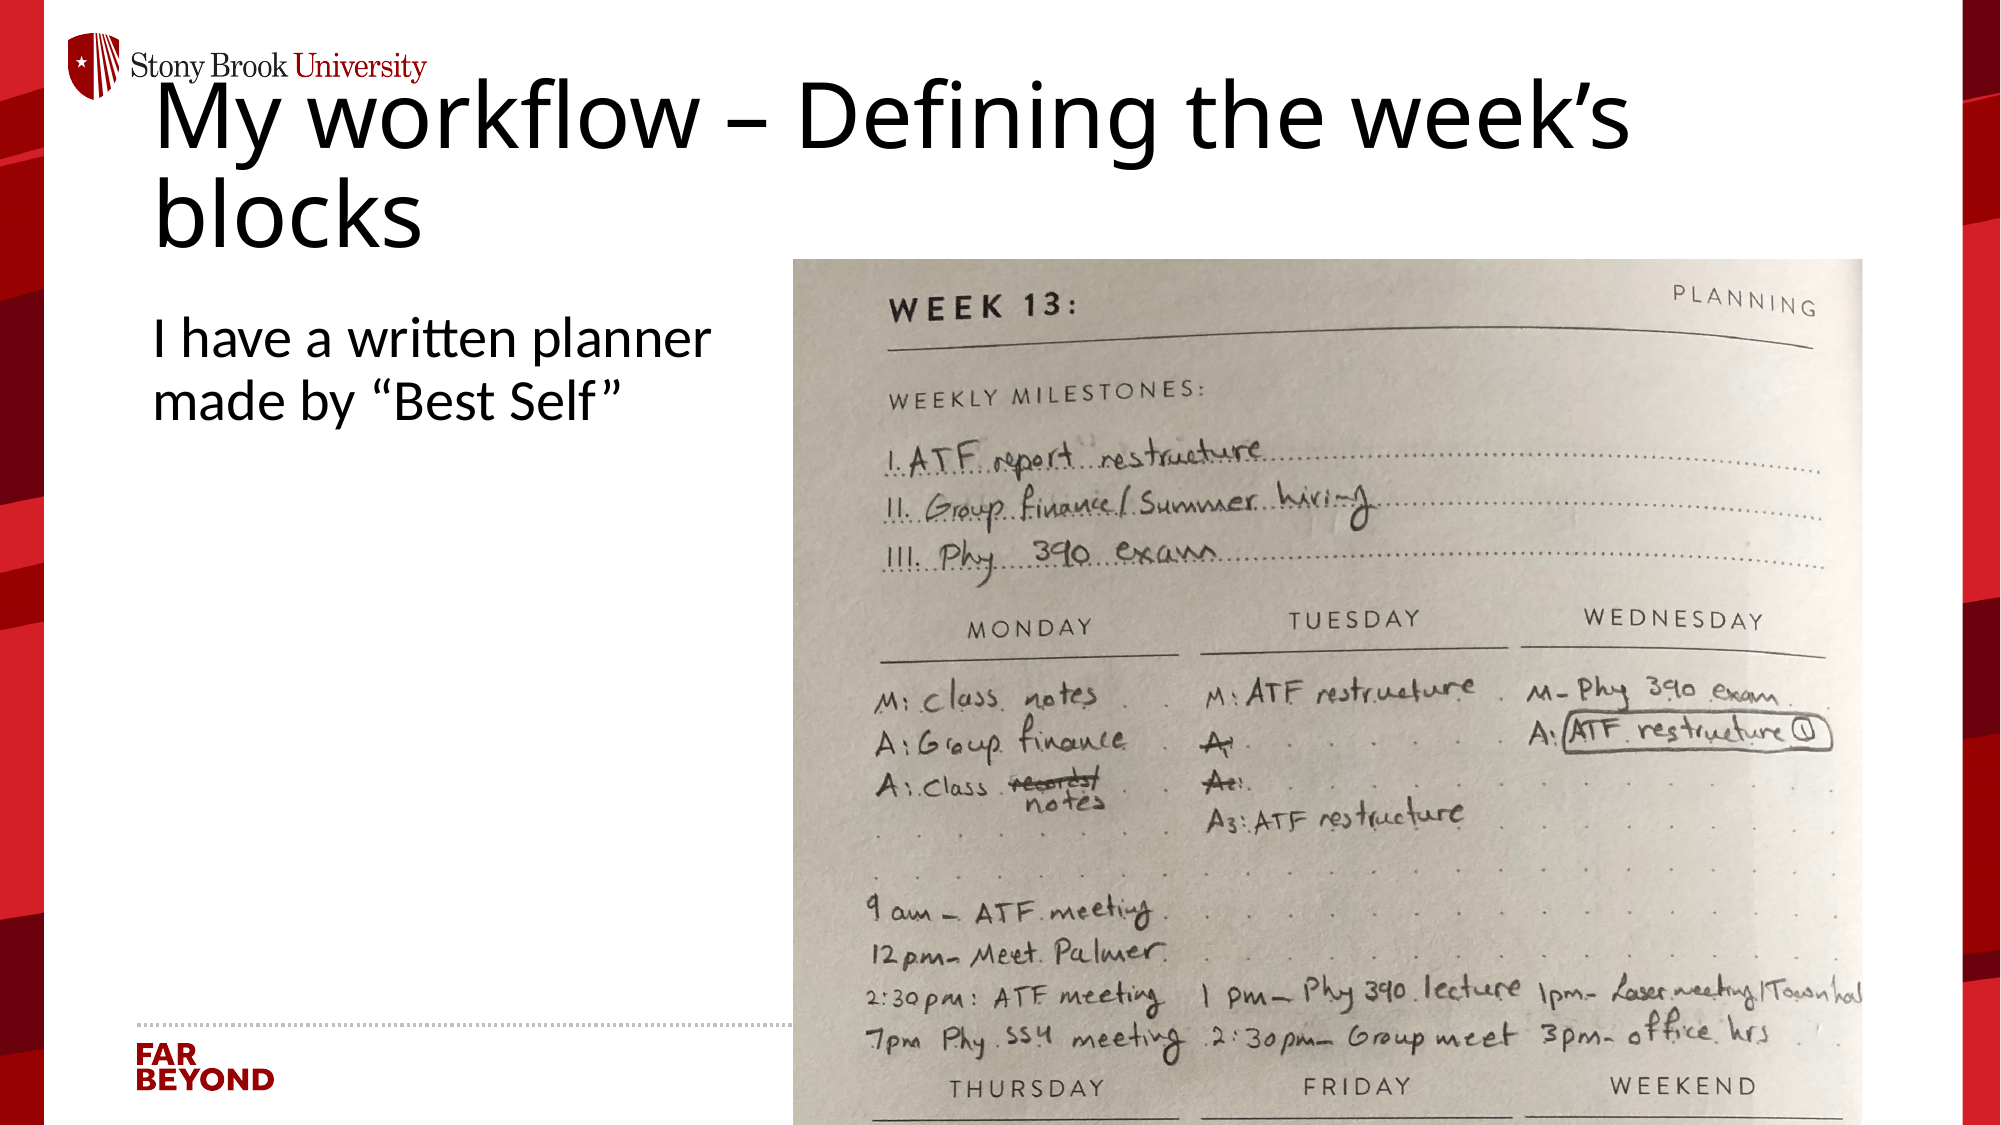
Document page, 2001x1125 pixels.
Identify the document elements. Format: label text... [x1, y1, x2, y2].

title My workflow – Defining the week’s blocks [137, 59, 1863, 278]
picture [137, 1043, 274, 1091]
picture [1963, 0, 2001, 1125]
picture [68, 33, 427, 100]
picture [793, 259, 1863, 1125]
picture [0, 0, 44, 1125]
list I have a written planner made by “Best Self” [137, 299, 764, 1014]
